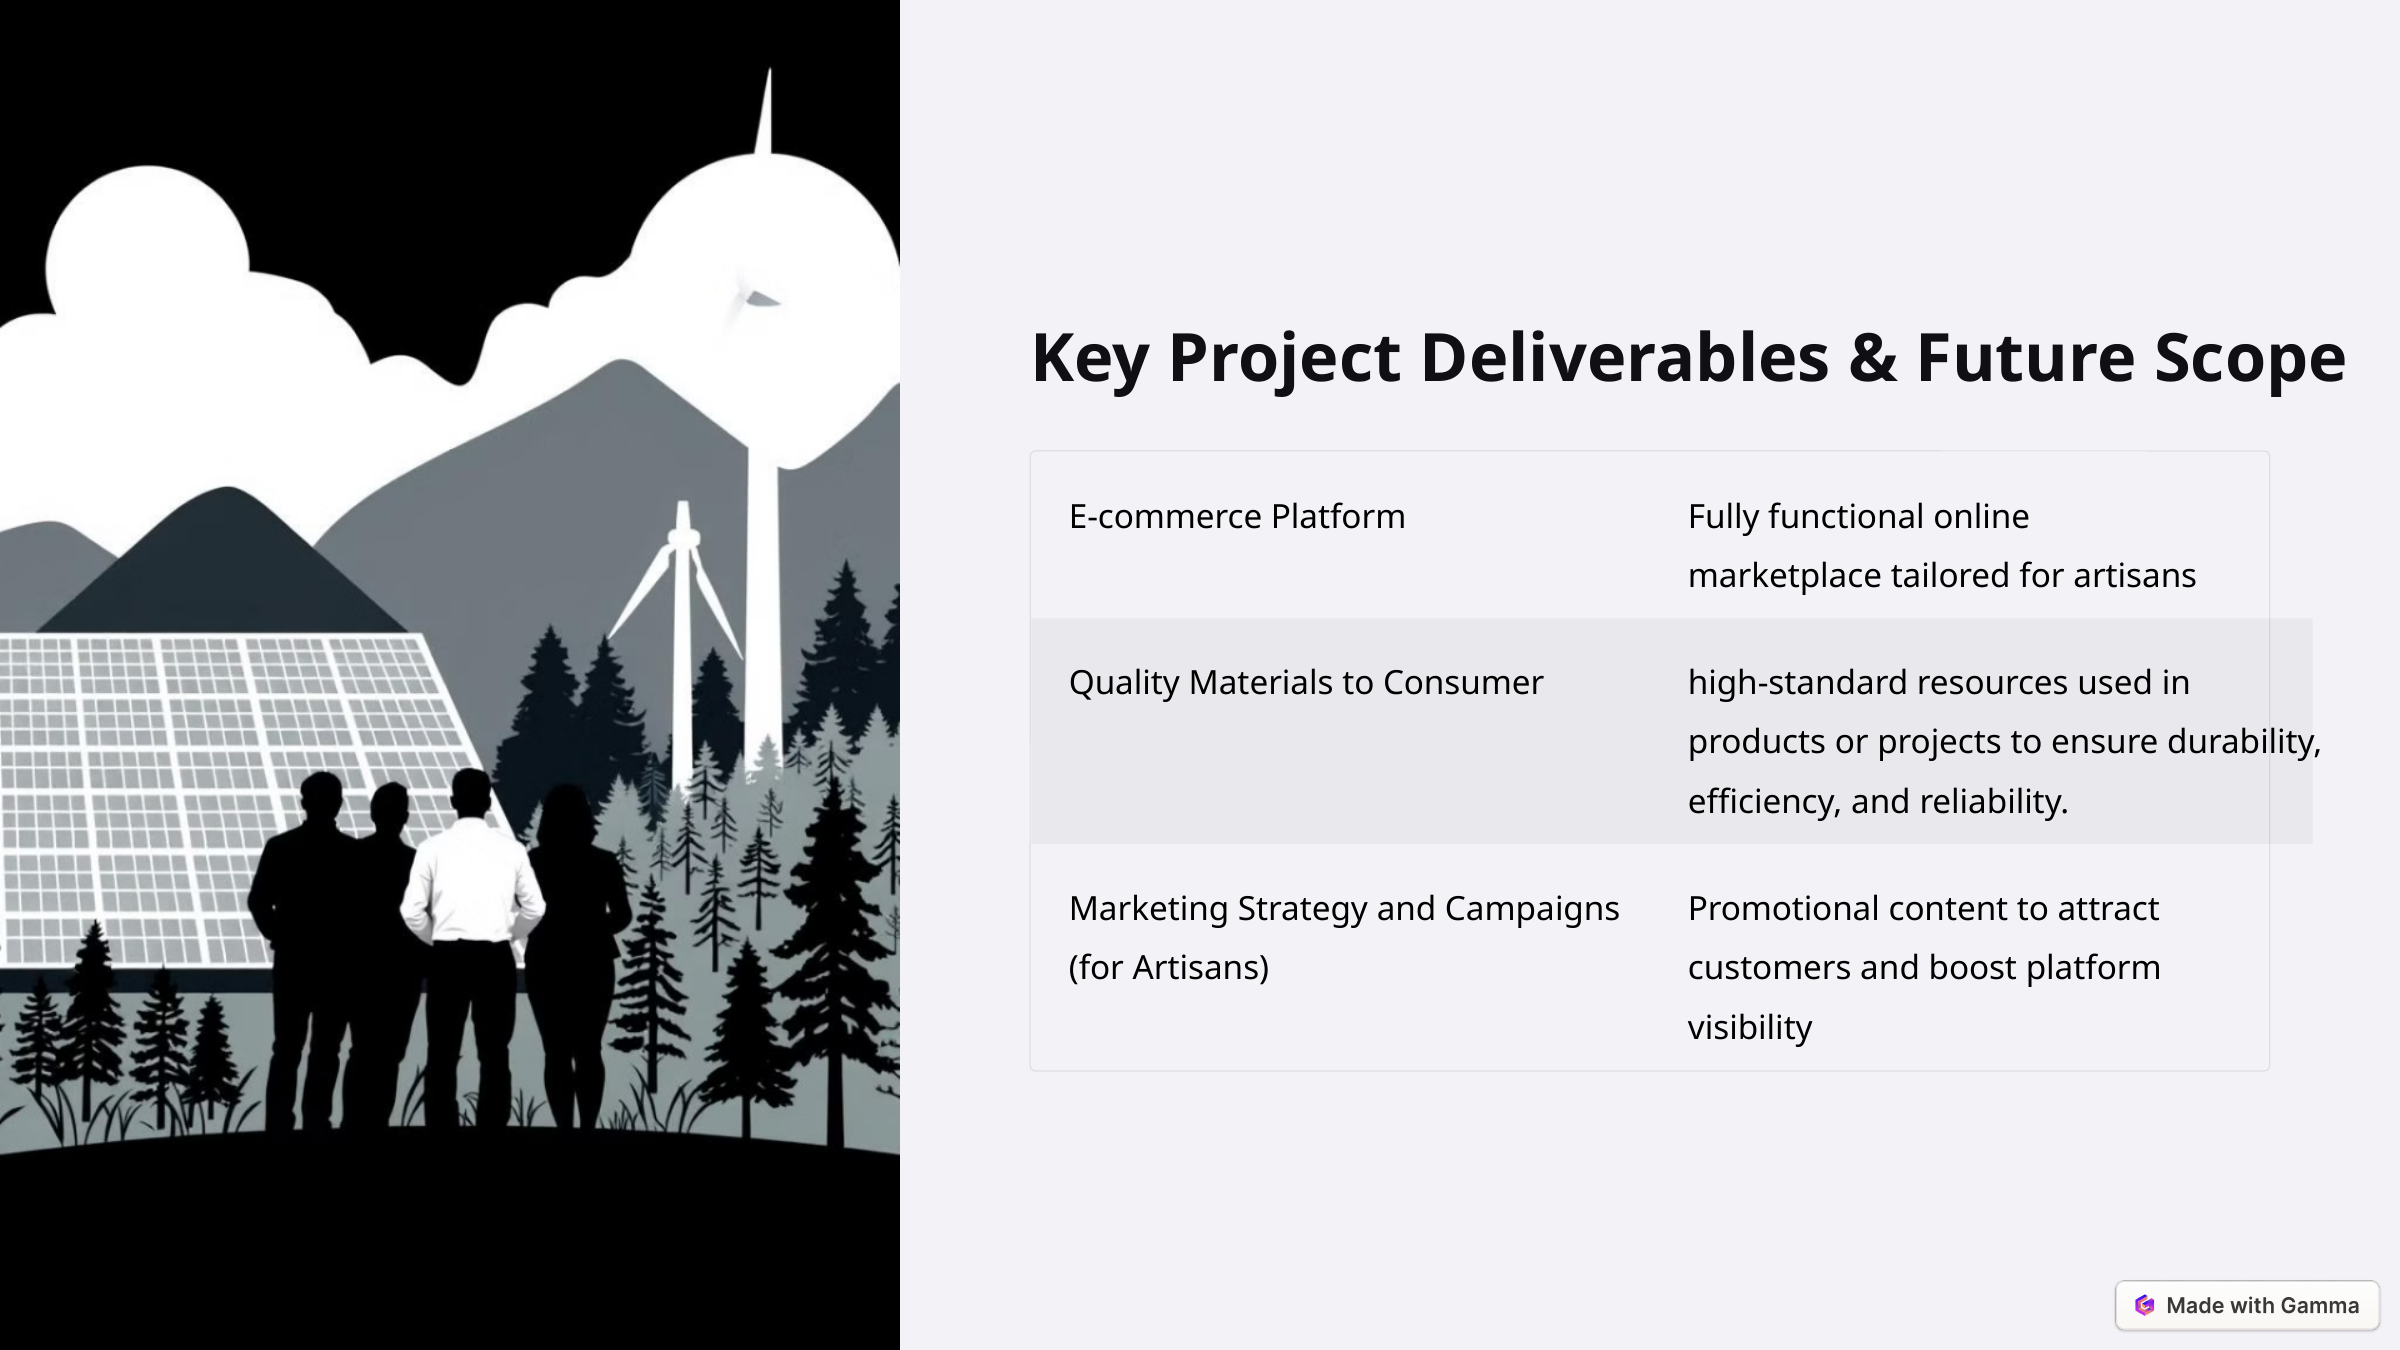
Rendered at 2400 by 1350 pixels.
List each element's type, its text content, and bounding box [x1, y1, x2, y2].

text_box Quality Materials to Consumer [1068, 641, 1613, 702]
picture [2106, 1271, 2389, 1339]
text_box [1031, 452, 2269, 618]
text_box Fully functional online marketplace tailored for artisans [1687, 475, 2232, 595]
text_box high-standard resources used in products or projects to ensure durability, efficiency, and reliability. [1687, 641, 2328, 821]
text_box Key Project Deliverables & Future Scope [1030, 278, 2069, 396]
text_box [1031, 618, 2313, 845]
text_box Marketing Strategy and Campaigns (for Artisans) [1068, 867, 1613, 928]
picture [0, 0, 900, 1350]
text_box Promotional content to attract customers and boost platform visibility [1687, 867, 2232, 1047]
text_box [1031, 844, 2269, 1070]
text_box E-commerce Platform [1068, 475, 1613, 536]
